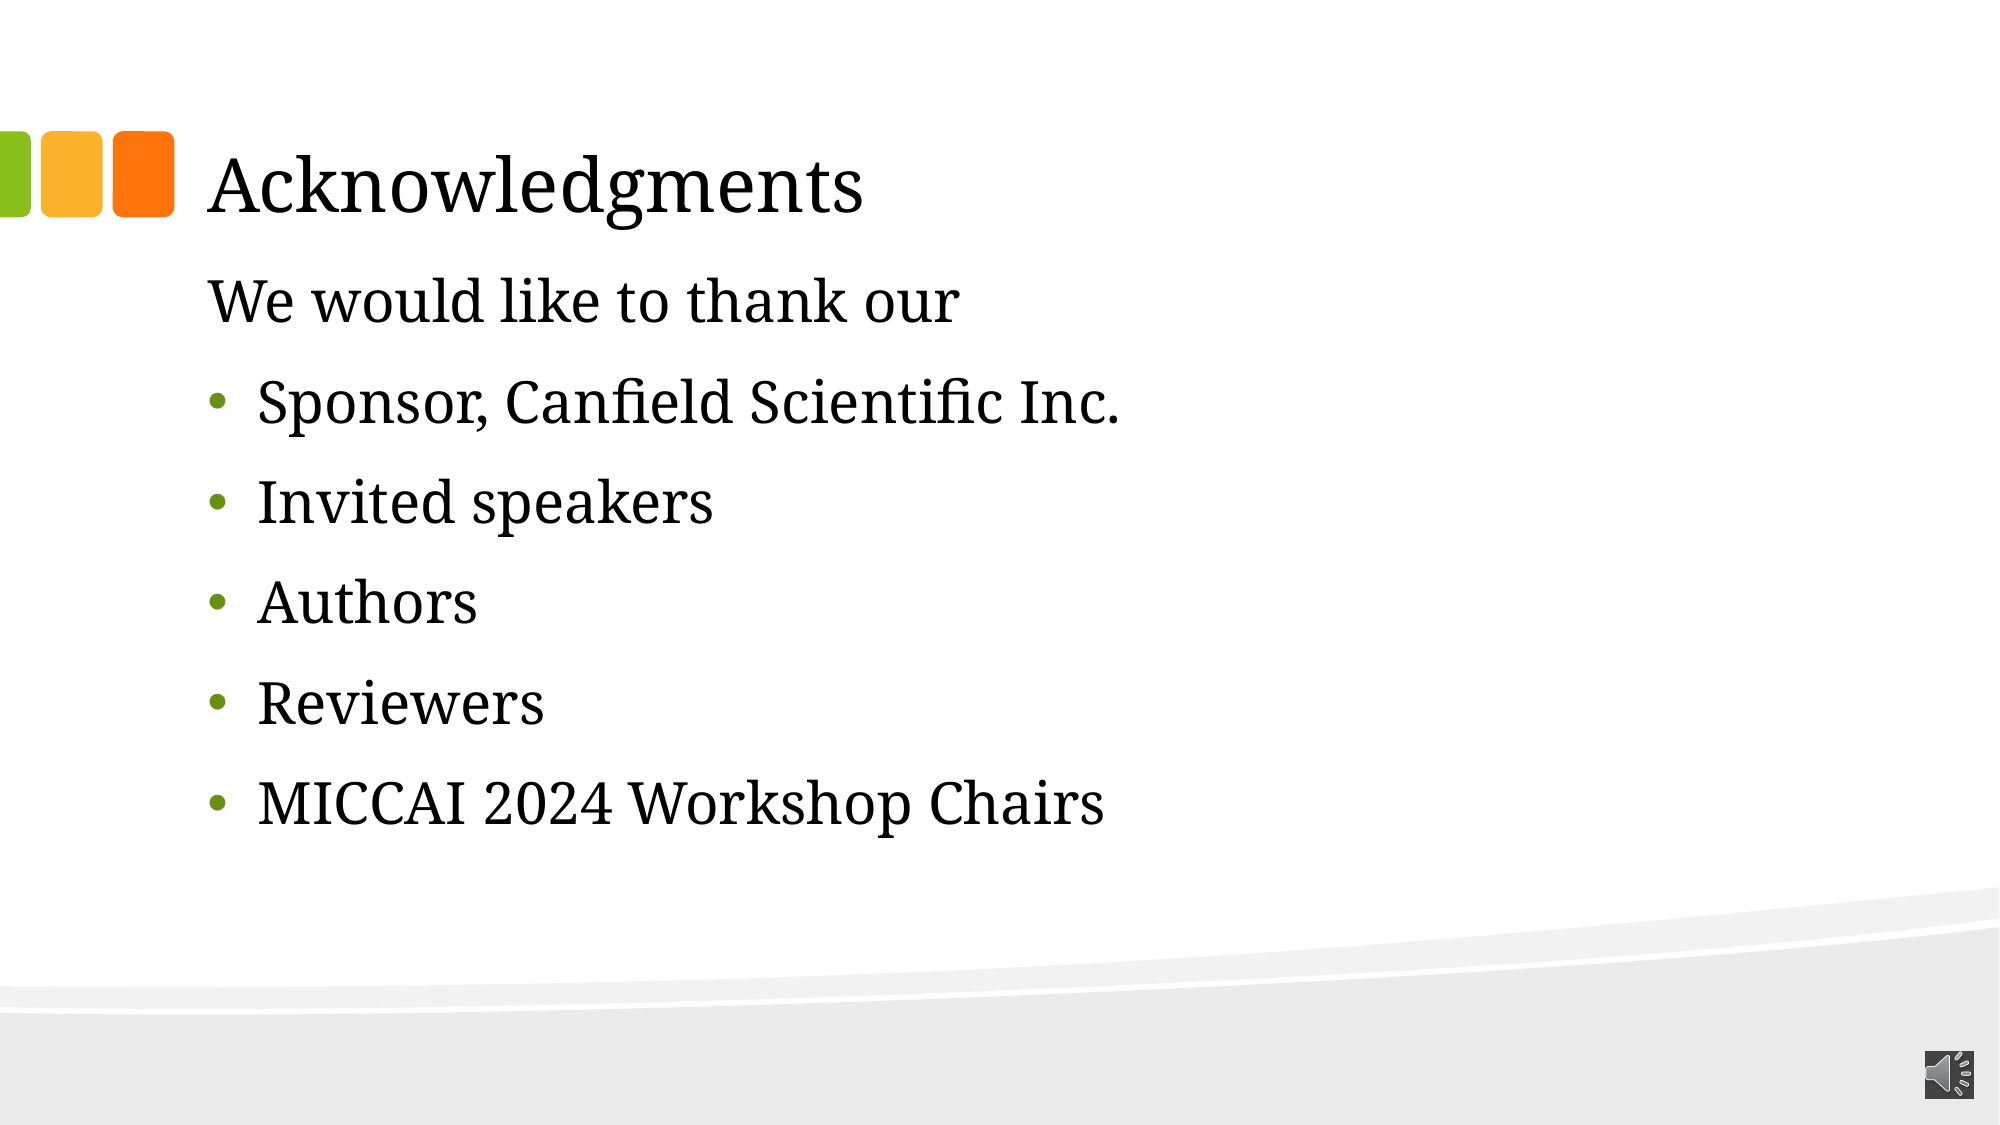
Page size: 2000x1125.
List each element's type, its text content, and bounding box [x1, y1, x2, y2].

list We would like to thank our Sponsor, Canfield Scientific Inc. Invited speakers Authors Reviewers MICCAI 2024 Workshop Chairs [187, 262, 1825, 1013]
picture [1924, 1049, 1975, 1101]
title Acknowledgments [187, 24, 1787, 238]
